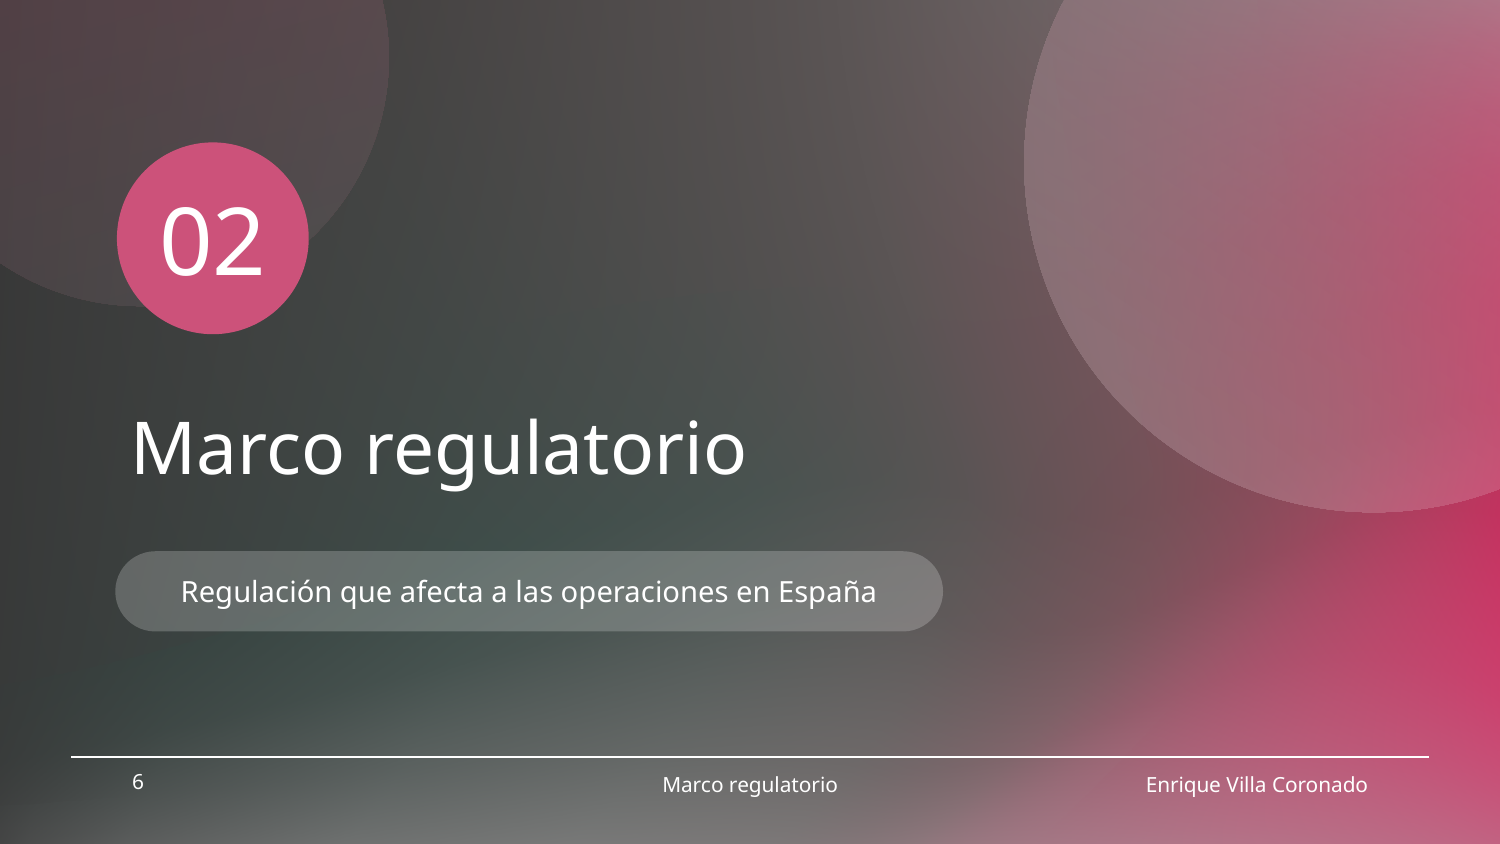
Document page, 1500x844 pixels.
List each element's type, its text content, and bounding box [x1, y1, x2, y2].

subtitle Marco regulatorio [546, 758, 954, 809]
title Marco regulatorio [115, 376, 1463, 515]
subtitle Enrique Villa Coronado [963, 758, 1383, 809]
text_box [140, 142, 285, 175]
text_box Regulación que afecta a las operaciones en España [115, 551, 944, 632]
title 02 [128, 175, 298, 302]
text_box [141, 302, 285, 335]
picture [0, 0, 1500, 844]
slide_number 6 [116, 757, 192, 808]
text_box [298, 194, 309, 283]
text_box [116, 193, 128, 283]
